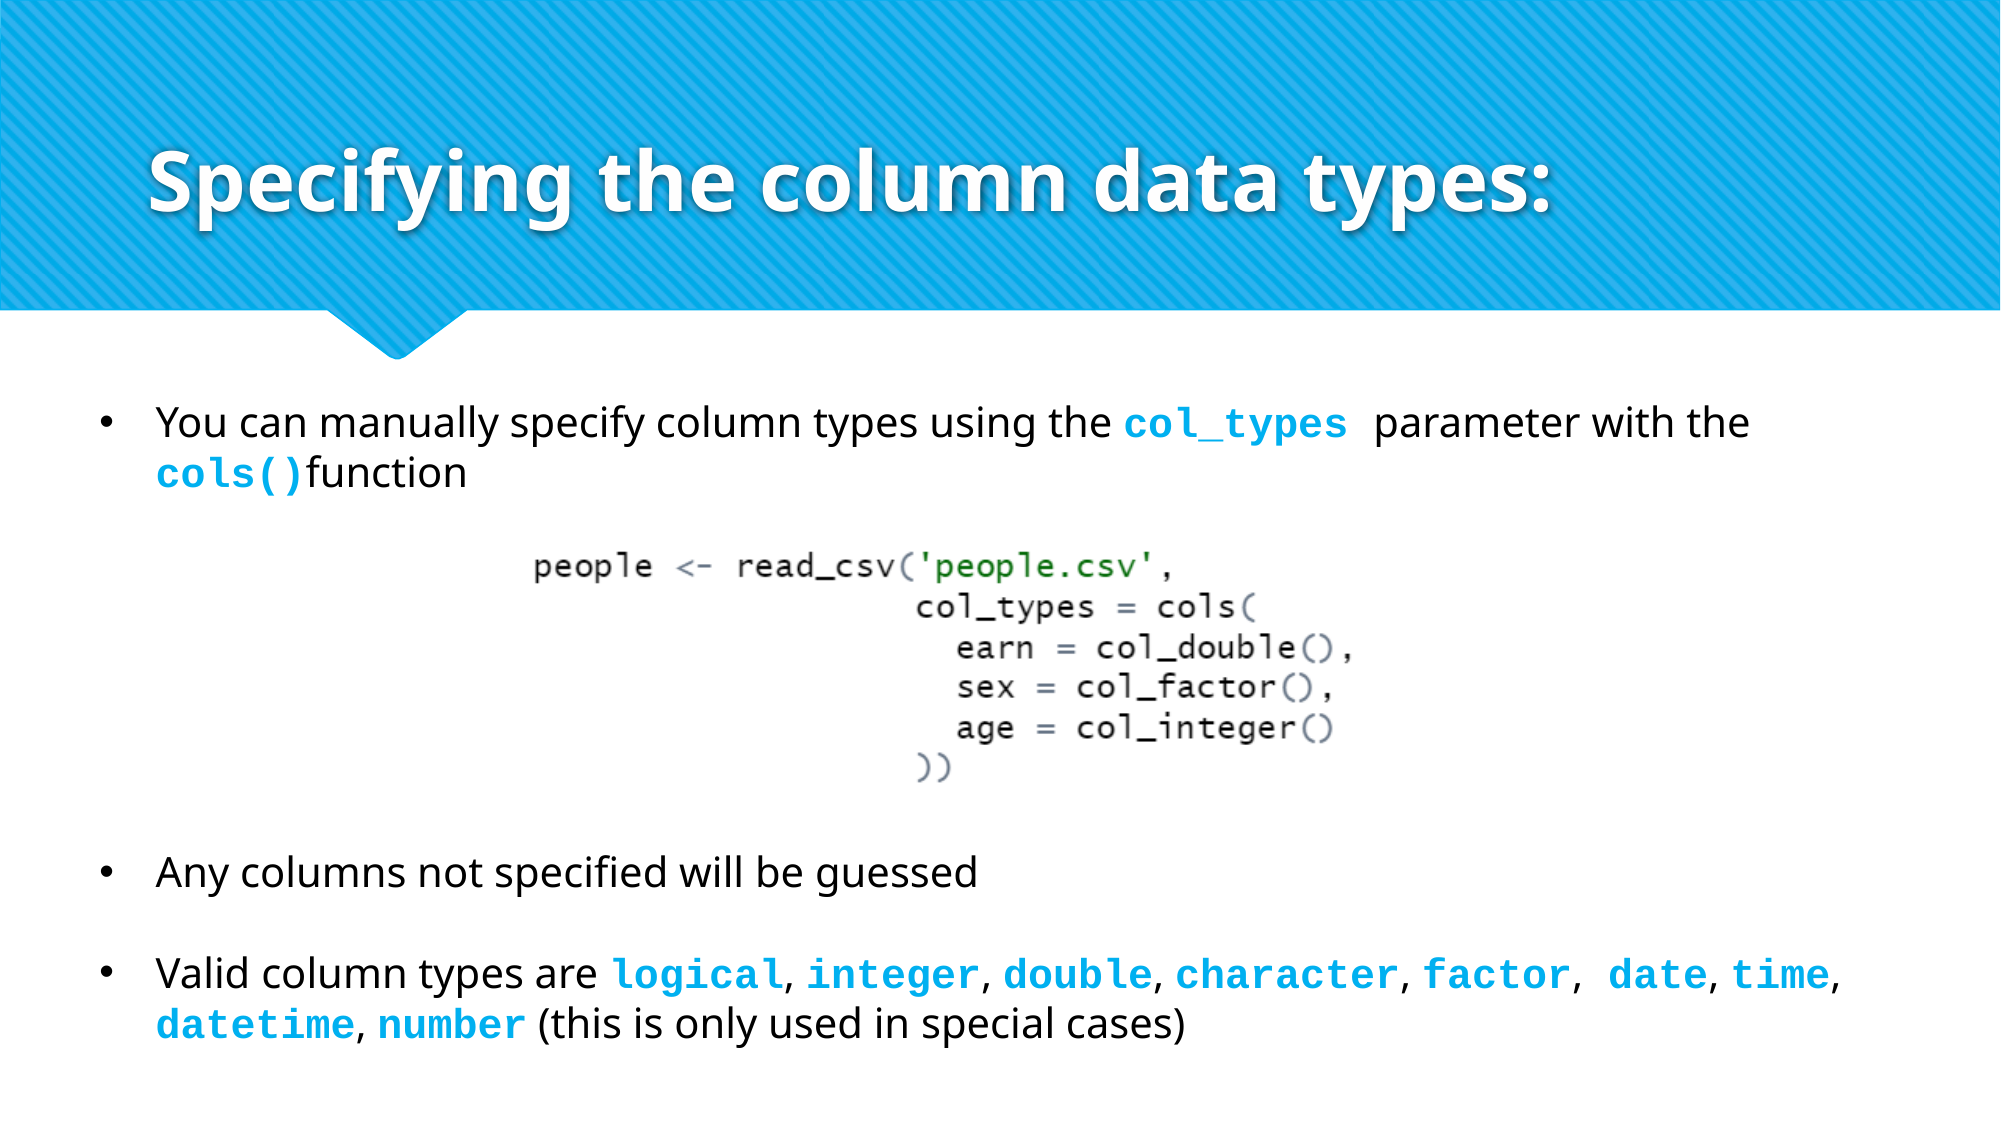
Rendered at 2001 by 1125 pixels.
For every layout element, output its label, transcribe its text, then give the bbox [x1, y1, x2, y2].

title Specifying the column data types: [132, 76, 1868, 236]
picture [525, 538, 1368, 803]
text_box You can manually specify column types using the col_types parameter with the cols()function Any columns not specified will be guessed Valid column types are logical, integer, double, character, factor, date, time, datetime, number (this is only used in special cases) [84, 388, 1916, 1125]
